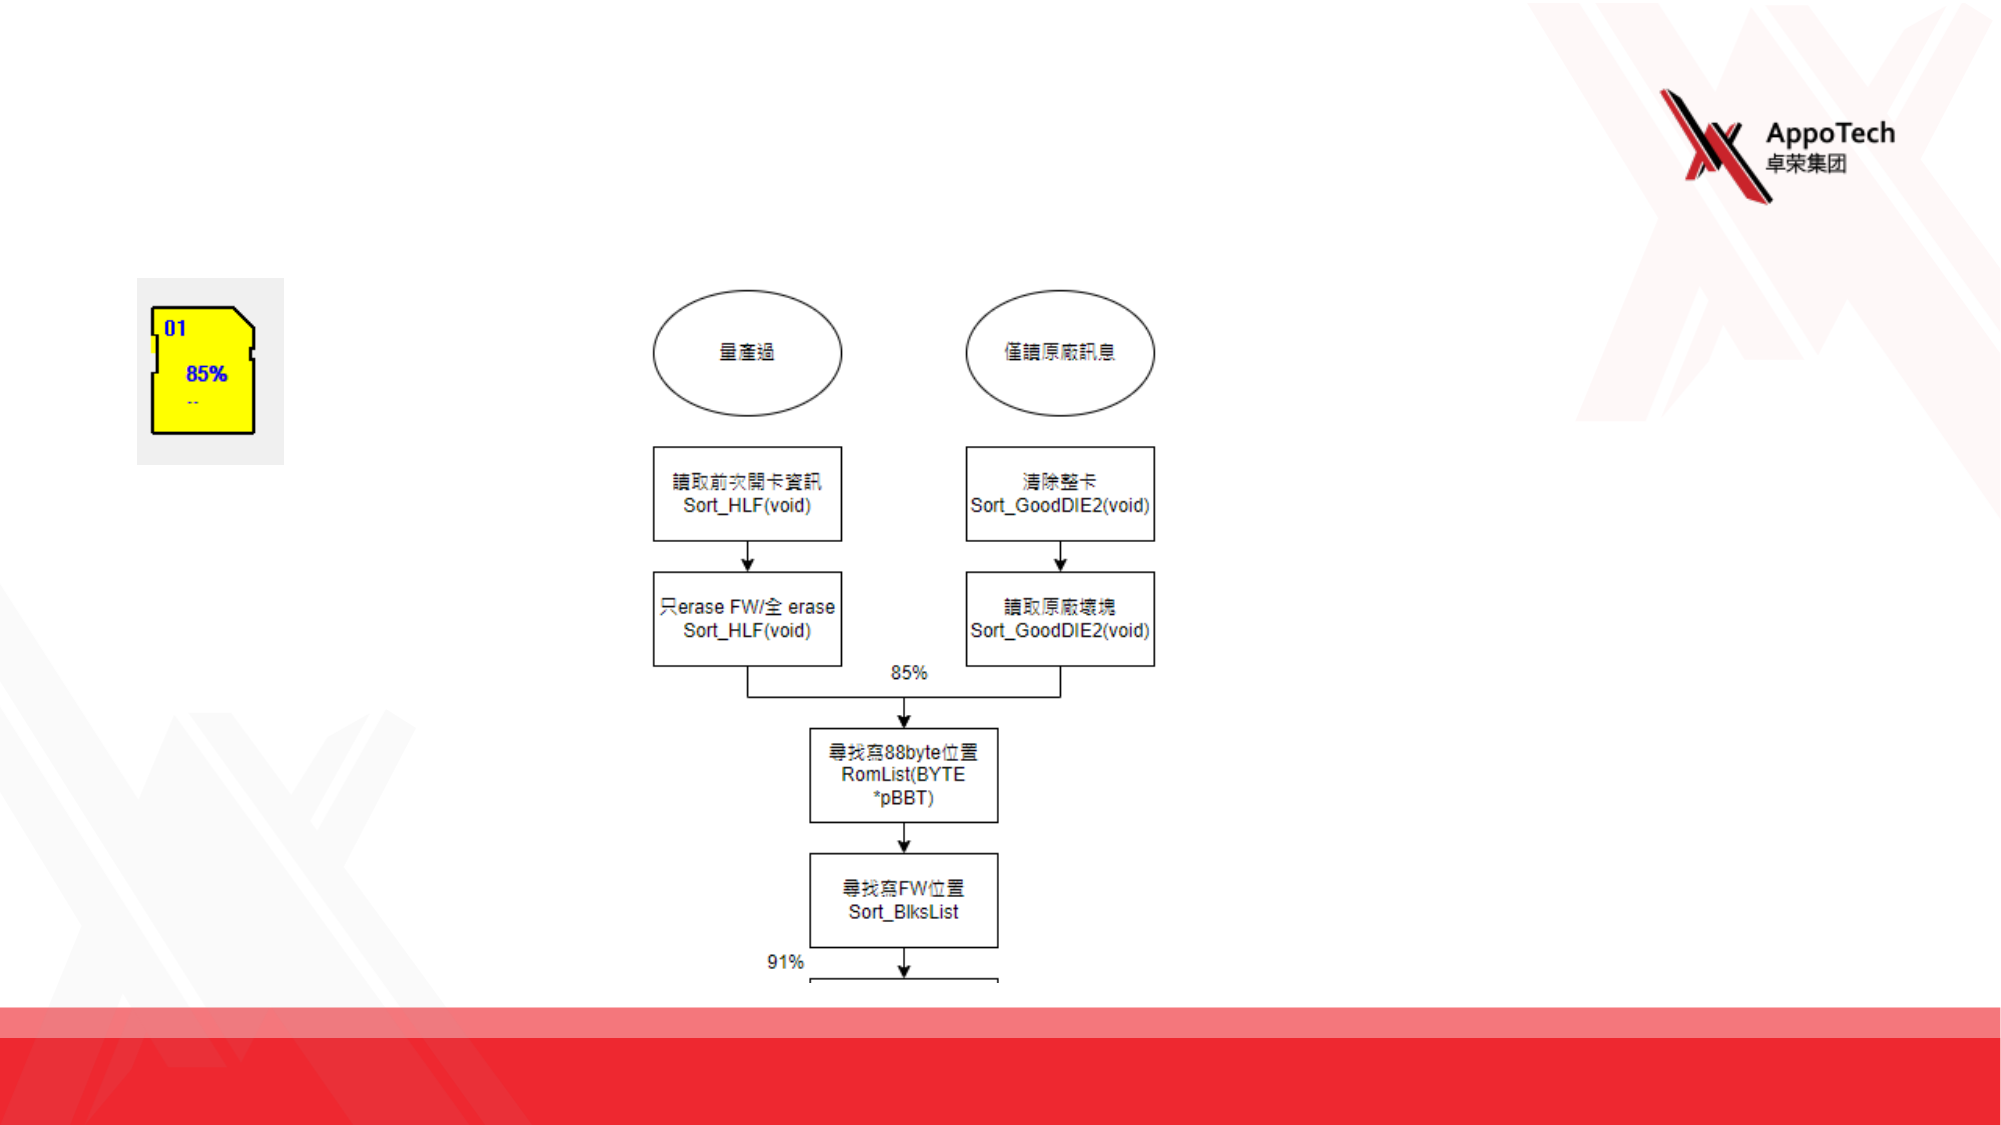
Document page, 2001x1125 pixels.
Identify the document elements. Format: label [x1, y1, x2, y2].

picture [0, 3, 2001, 1125]
list [137, 278, 284, 466]
